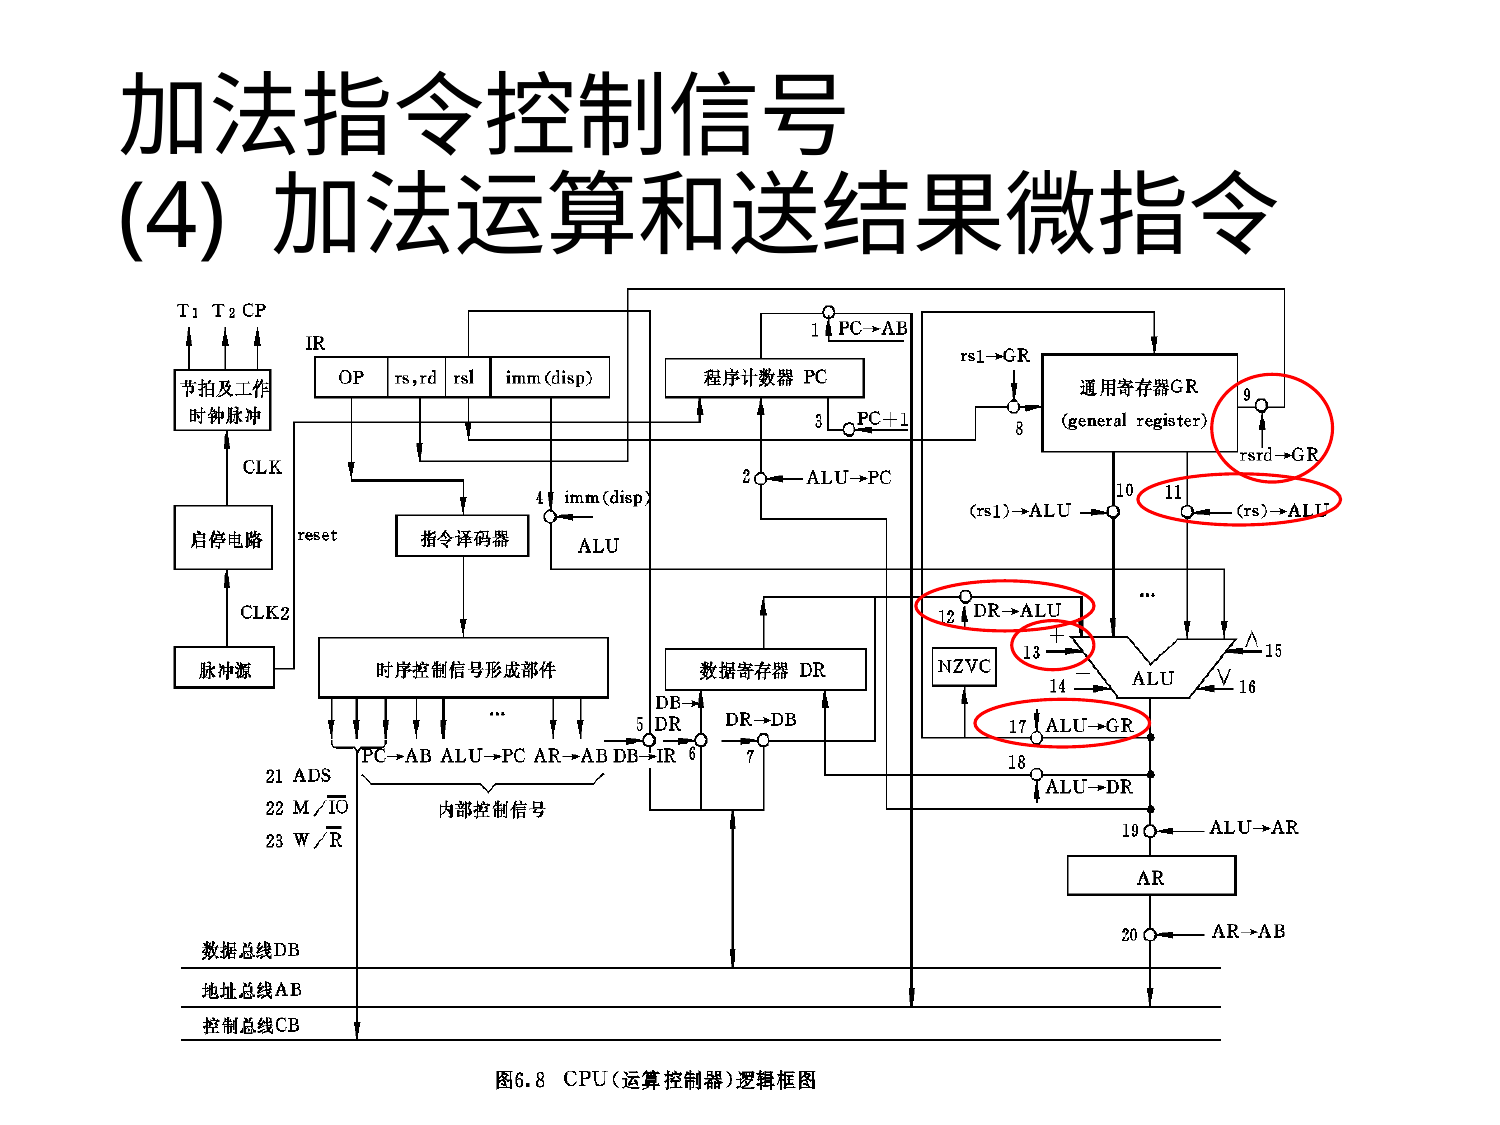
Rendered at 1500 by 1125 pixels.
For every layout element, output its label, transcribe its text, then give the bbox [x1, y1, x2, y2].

title 加法指令控制信号 (4) 加法运算和送结果微指令 [103, 59, 1397, 278]
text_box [159, 267, 1341, 1118]
